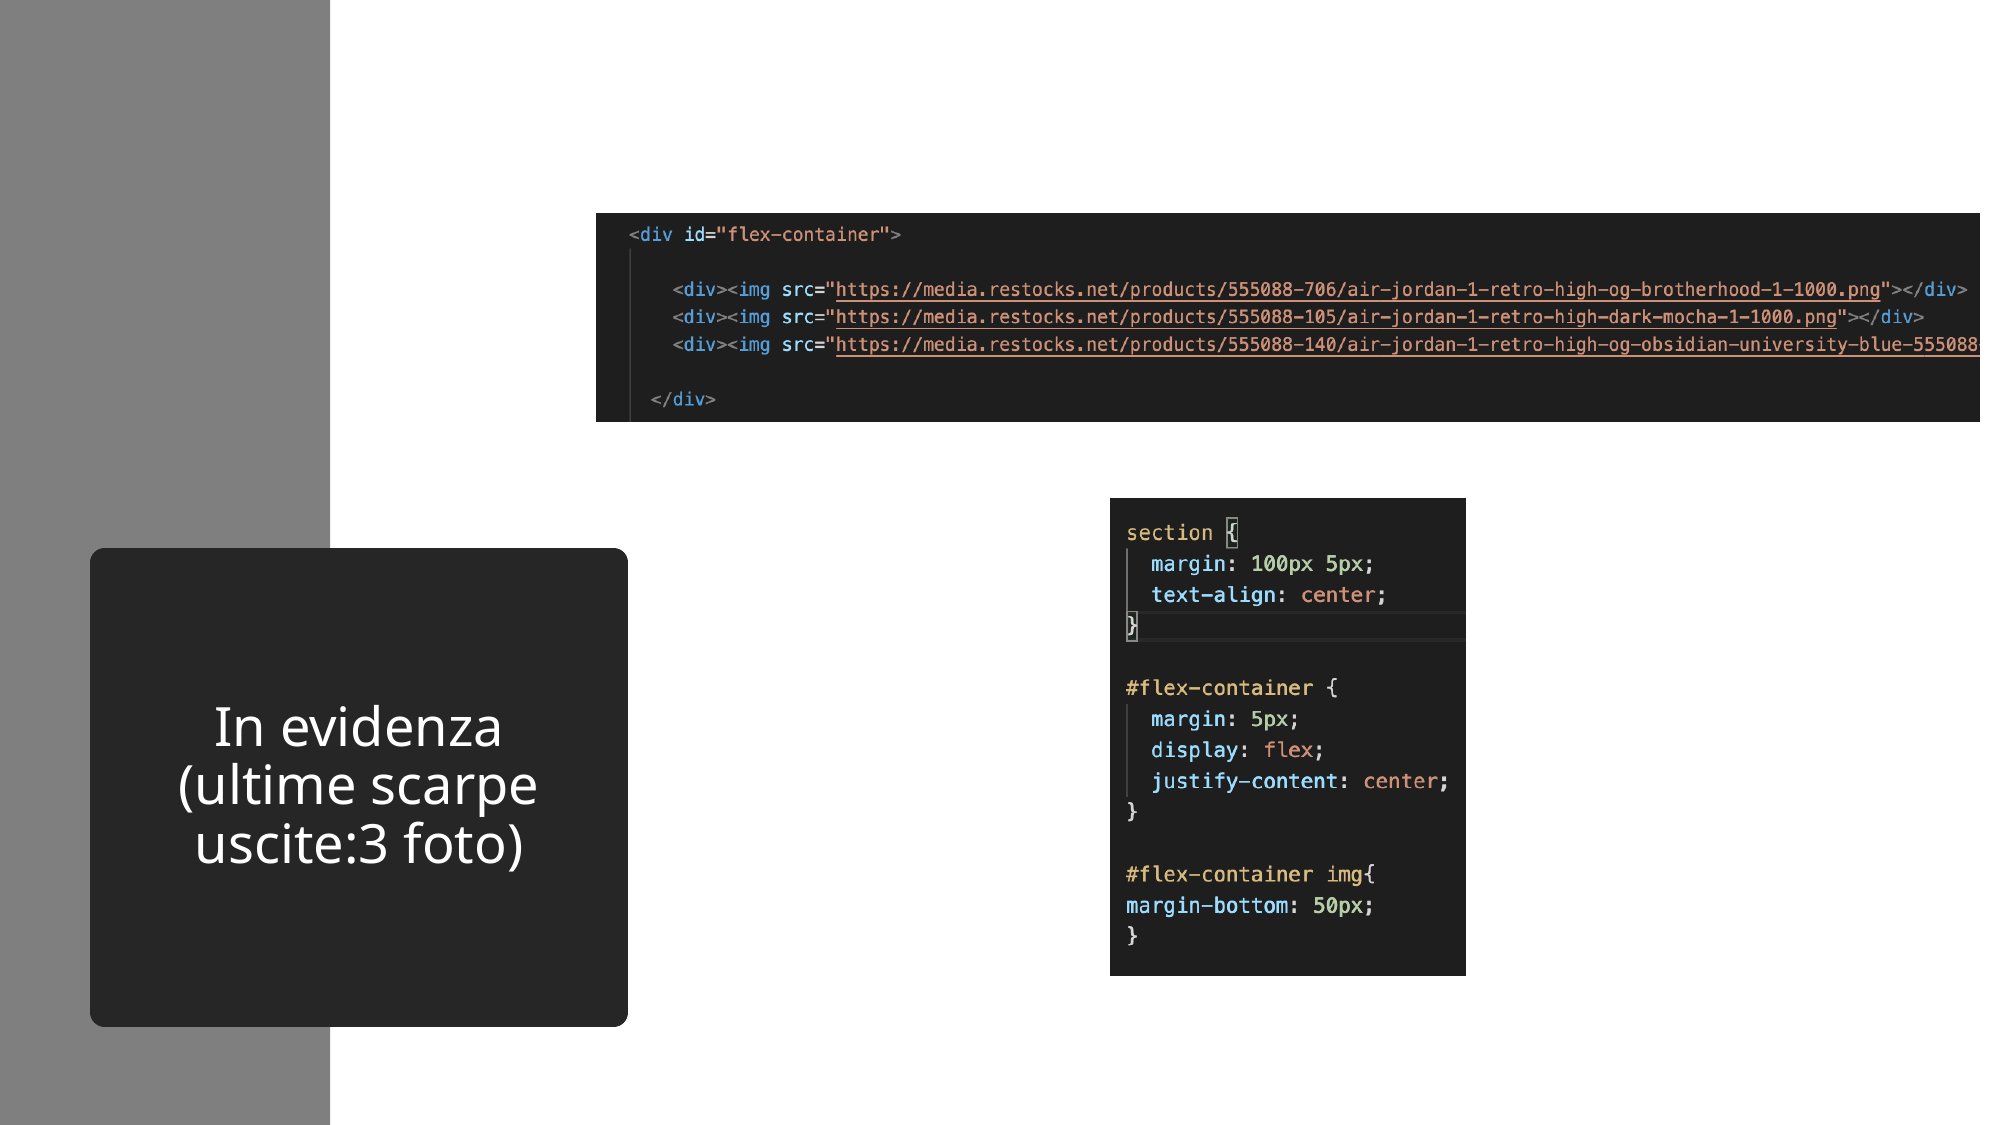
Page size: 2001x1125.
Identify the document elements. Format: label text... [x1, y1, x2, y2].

picture [596, 213, 1980, 422]
picture [1110, 498, 1466, 976]
title In evidenza (ultime scarpe uscite:3 foto) [104, 562, 614, 1013]
text_box [0, 0, 331, 1125]
